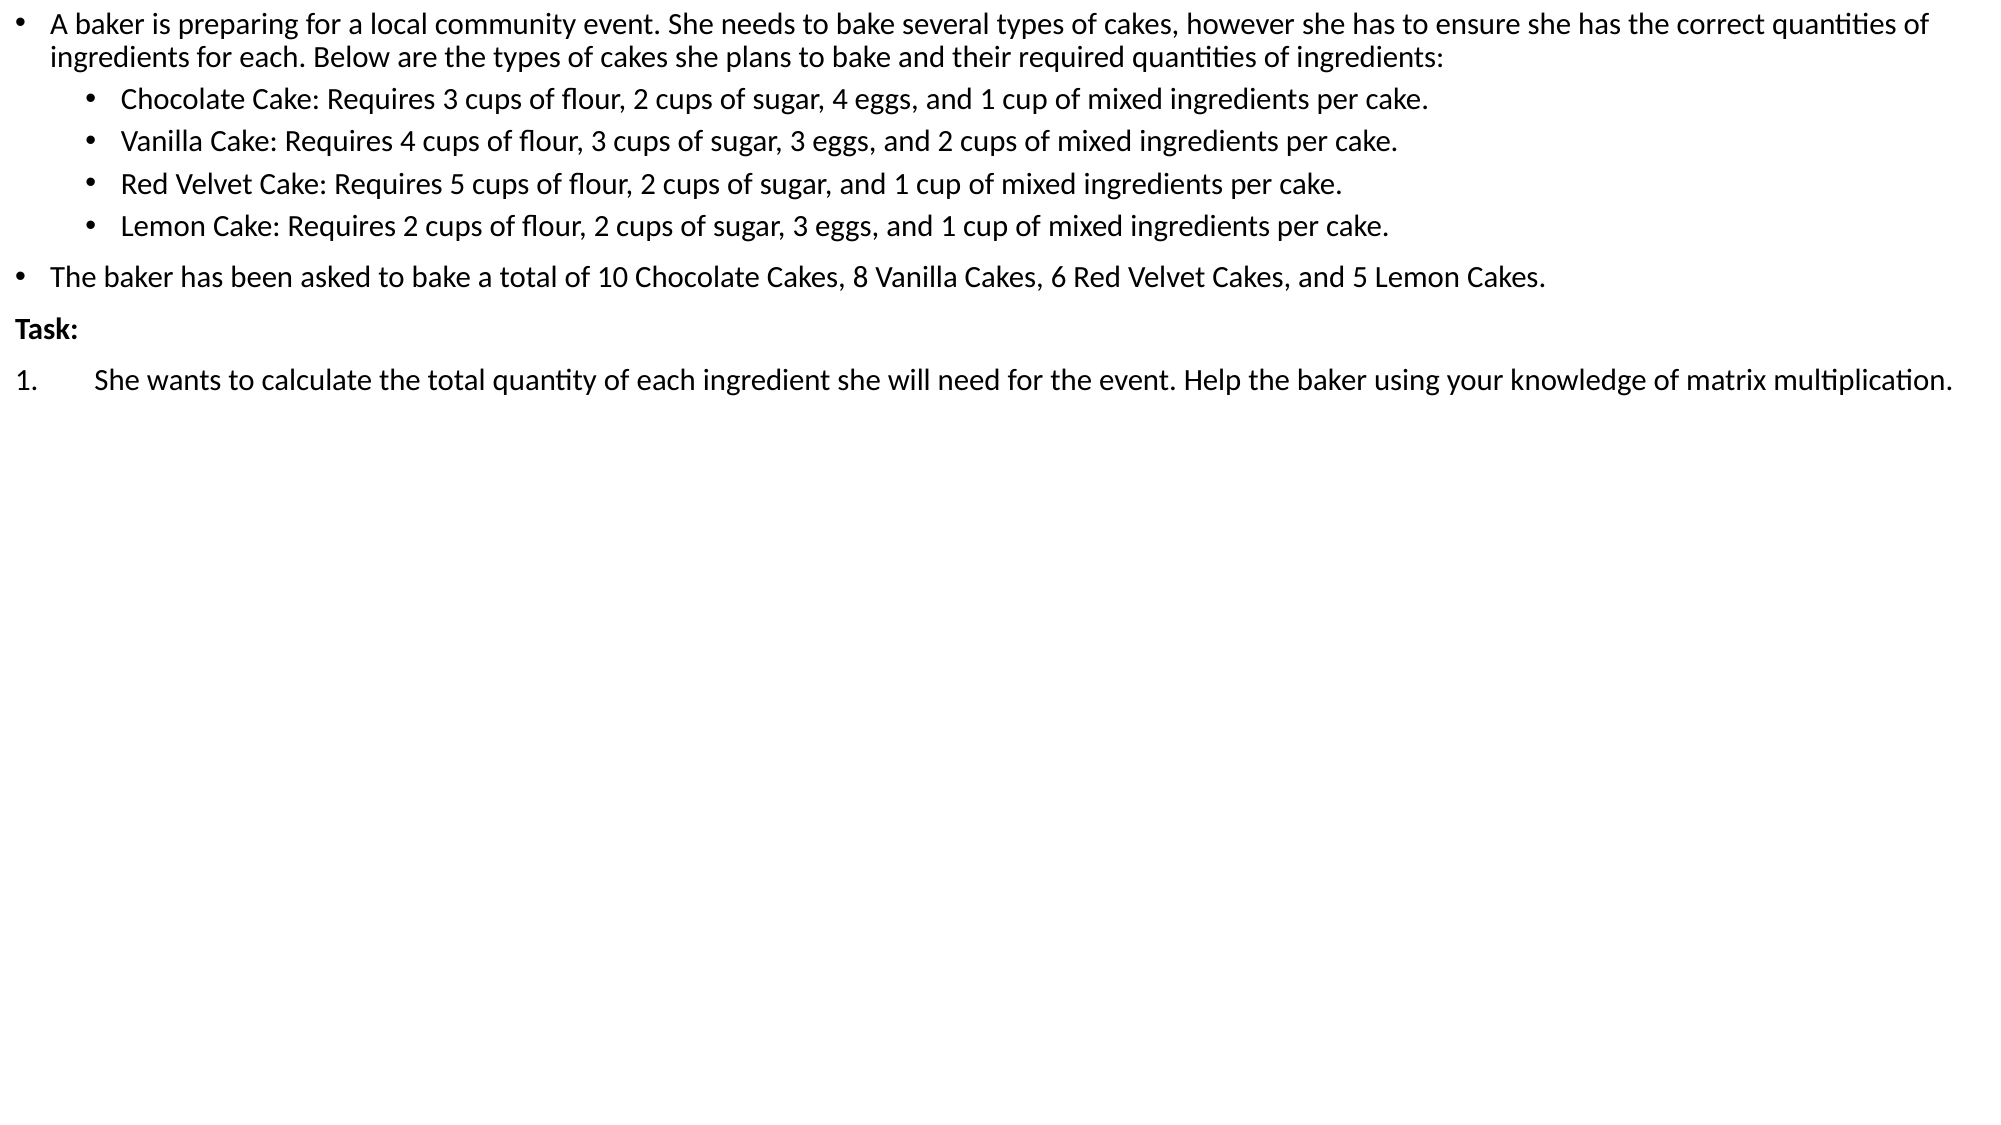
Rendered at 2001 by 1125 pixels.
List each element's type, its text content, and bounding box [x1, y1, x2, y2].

list A baker is preparing for a local community event. She needs to bake several types of cakes, however she has to ensure she has the correct quantities of ingredients for each. Below are the types of cakes she plans to bake and their required quantities of ingredients: Chocolate Cake: Requires 3 cups of flour, 2 cups of sugar, 4 eggs, and 1 cup of mixed ingredients per cake. Vanilla Cake: Requires 4 cups of flour, 3 cups of sugar, 3 eggs, and 2 cups of mixed ingredients per cake. Red Velvet Cake: Requires 5 cups of flour, 2 cups of sugar, and 1 cup of mixed ingredients per cake. Lemon Cake: Requires 2 cups of flour, 2 cups of sugar, 3 eggs, and 1 cup of mixed ingredients per cake. The baker has been asked to bake a total of 10 Chocolate Cakes, 8 Vanilla Cakes, 6 Red Velvet Cakes, and 5 Lemon Cakes. Task: She wants to calculate the total quantity of each ingredient she will need for the event. Help the baker using your knowledge of matrix multiplication. [0, 0, 2000, 435]
